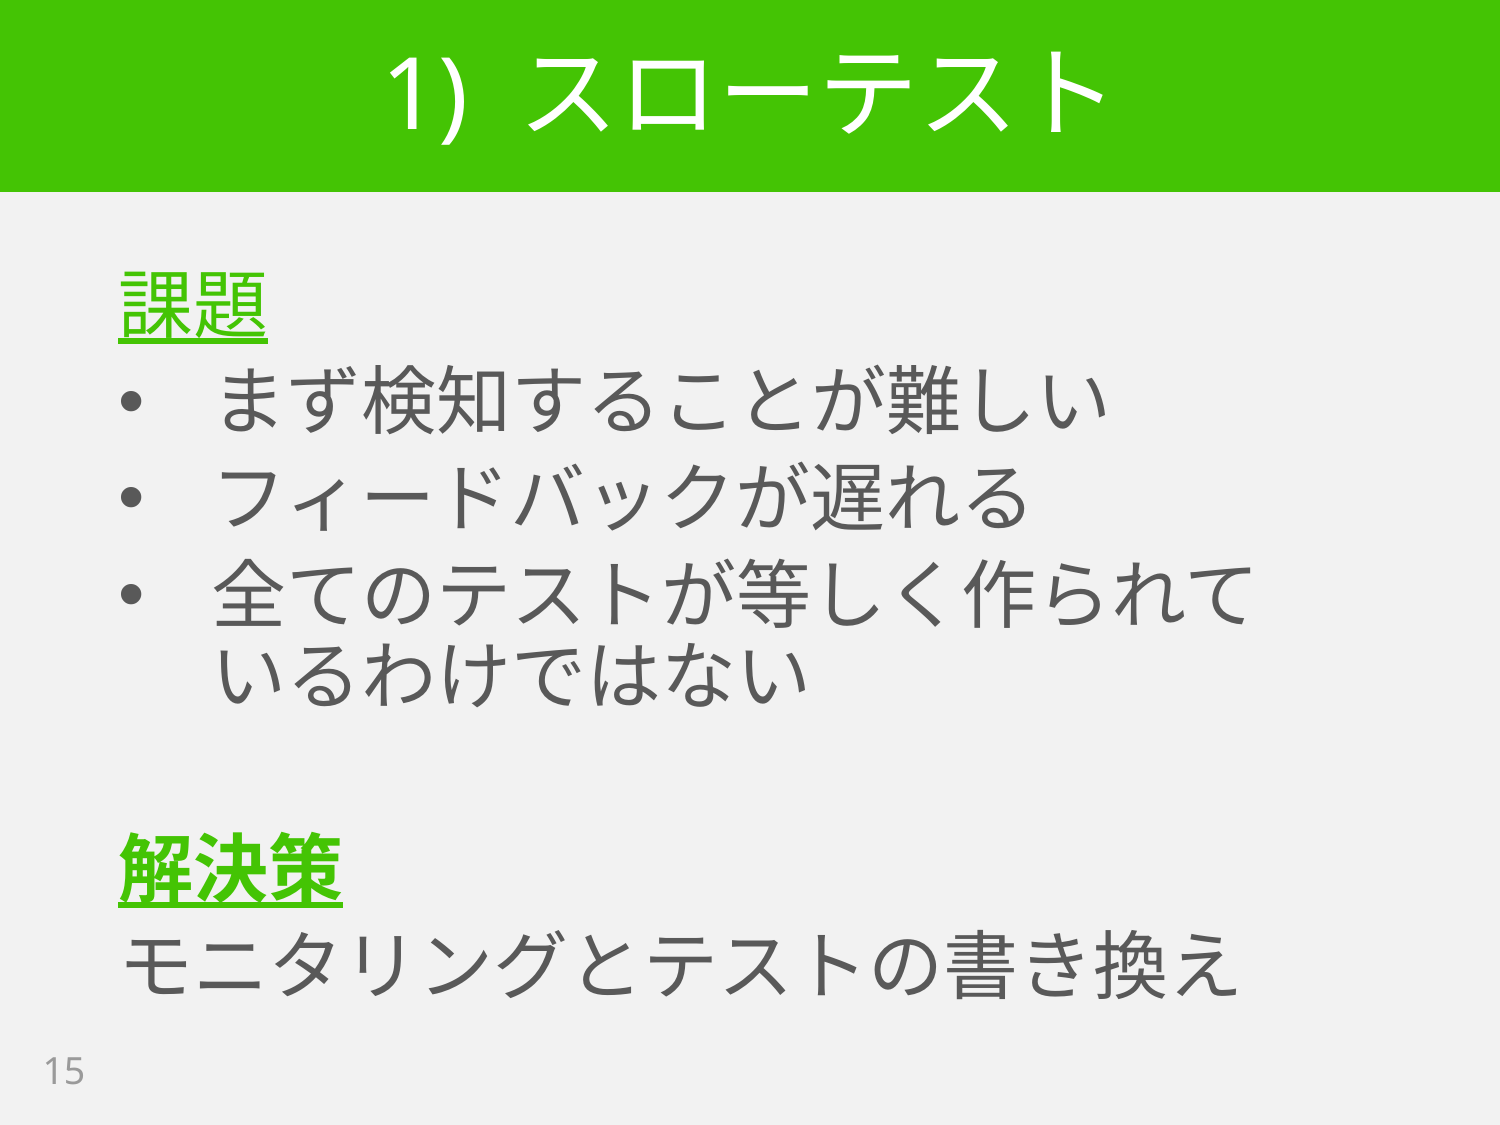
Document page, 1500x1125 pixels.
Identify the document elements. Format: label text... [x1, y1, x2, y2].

slide_number 15 [27, 1042, 146, 1102]
list 課題 まず検知することが難しい フィードバックが遅れる 全てのテストが等しく作られて いるわけではない 解決策 モニタリングとテストの書き換え [103, 277, 1397, 1000]
title 1) スローテスト [0, 53, 1500, 140]
